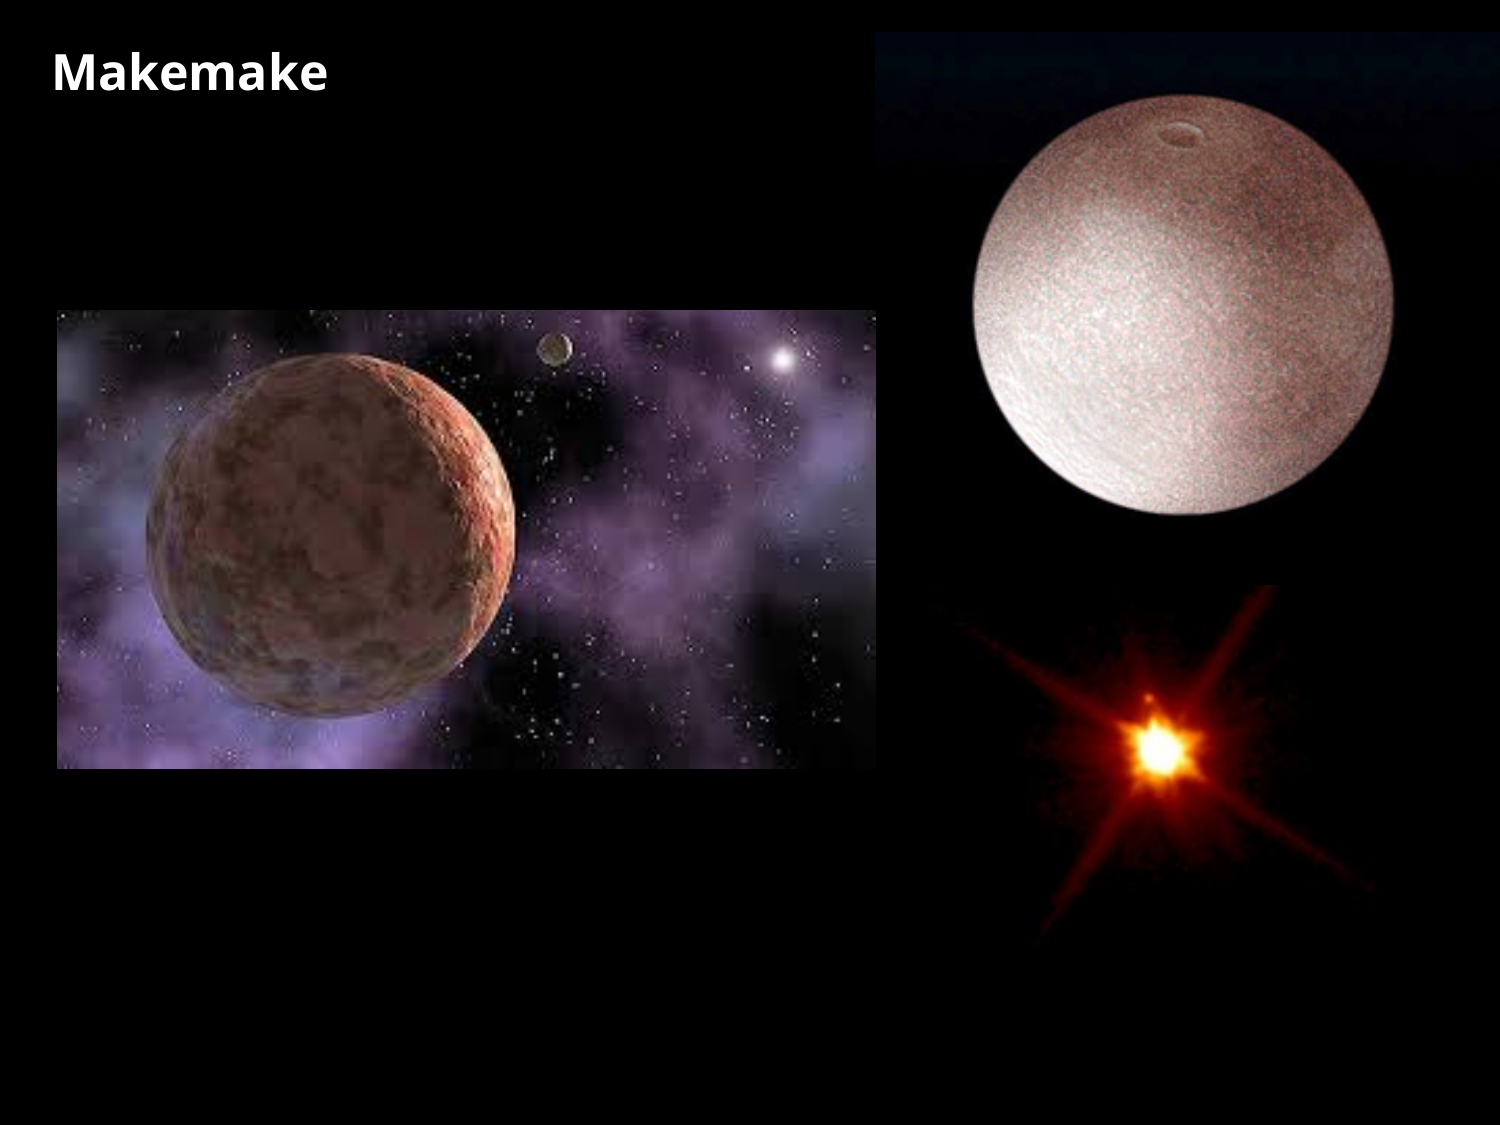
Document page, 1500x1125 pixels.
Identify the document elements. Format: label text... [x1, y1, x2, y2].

picture [57, 32, 1500, 987]
text_box Makemake [36, 32, 874, 108]
